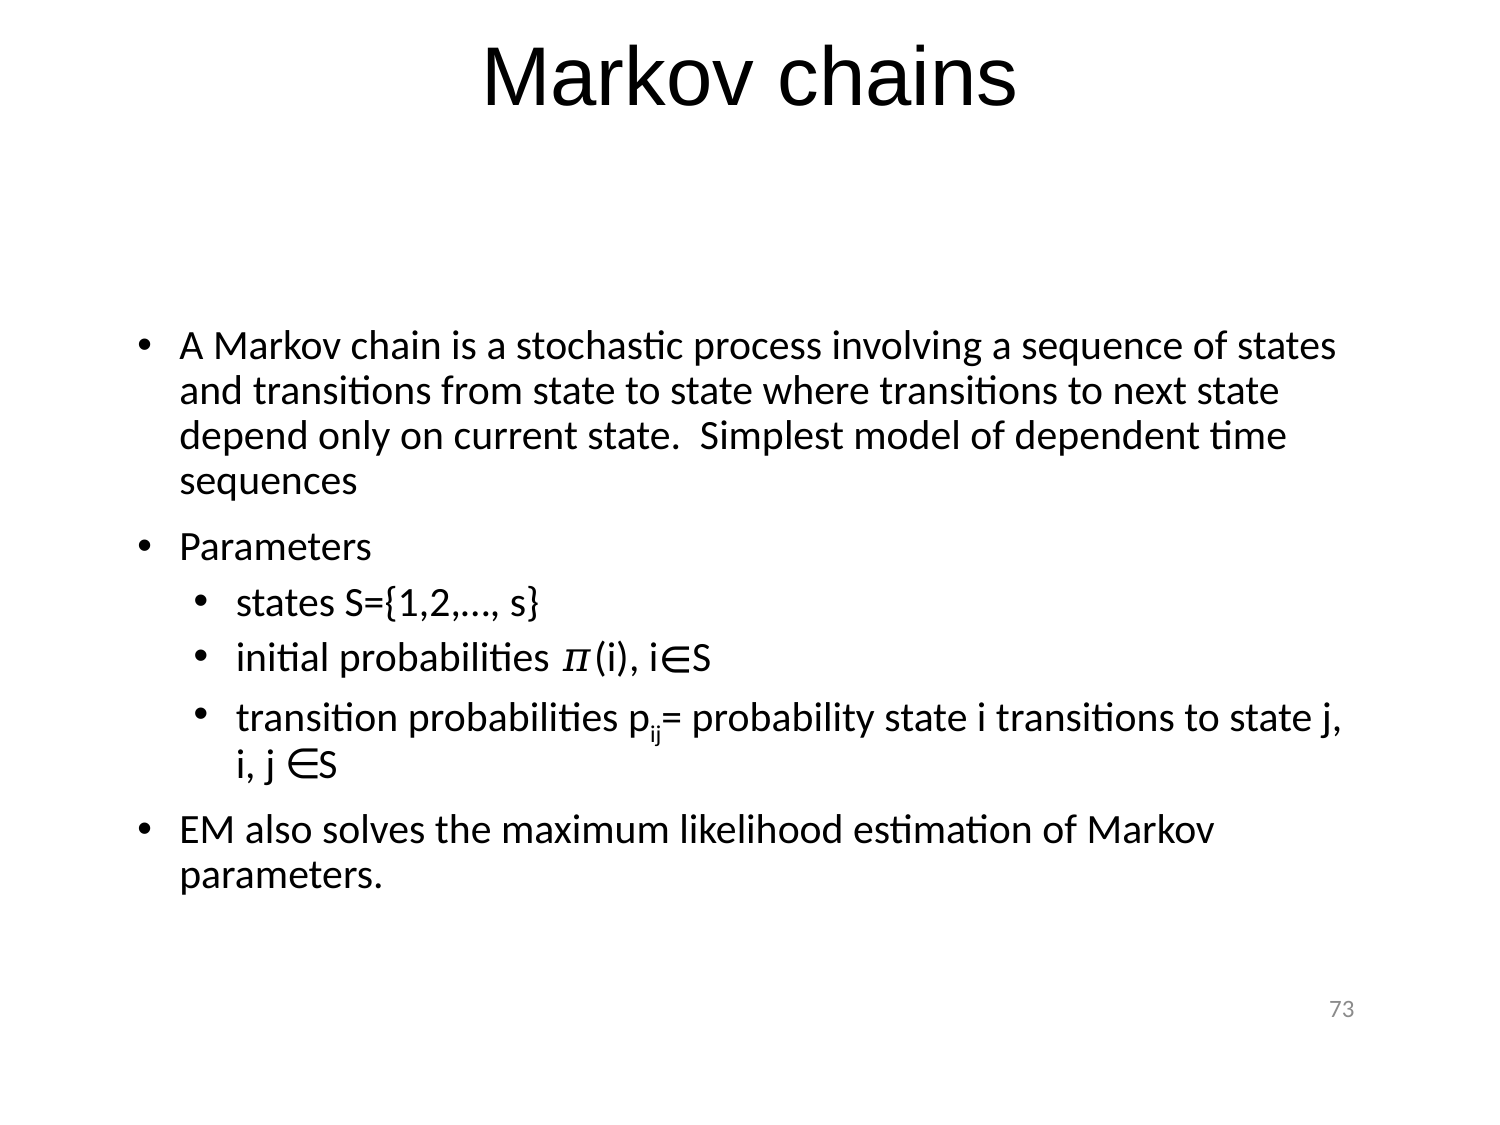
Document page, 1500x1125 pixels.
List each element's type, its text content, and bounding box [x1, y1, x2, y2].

title Markov chains [26, 25, 1474, 133]
list A Markov chain is a stochastic process involving a sequence of states and transitions from state to state where transitions to next state depend only on current state. Simplest model of dependent time sequences Parameters states S={1,2,…, s} initial probabilities 𝜋(i), i∈S transition probabilities pij= probability state i transitions to state j, i, j ∈S EM also solves the maximum likelihood estimation of Markov parameters. [122, 316, 1378, 801]
slide_number 73 [1107, 984, 1370, 1030]
